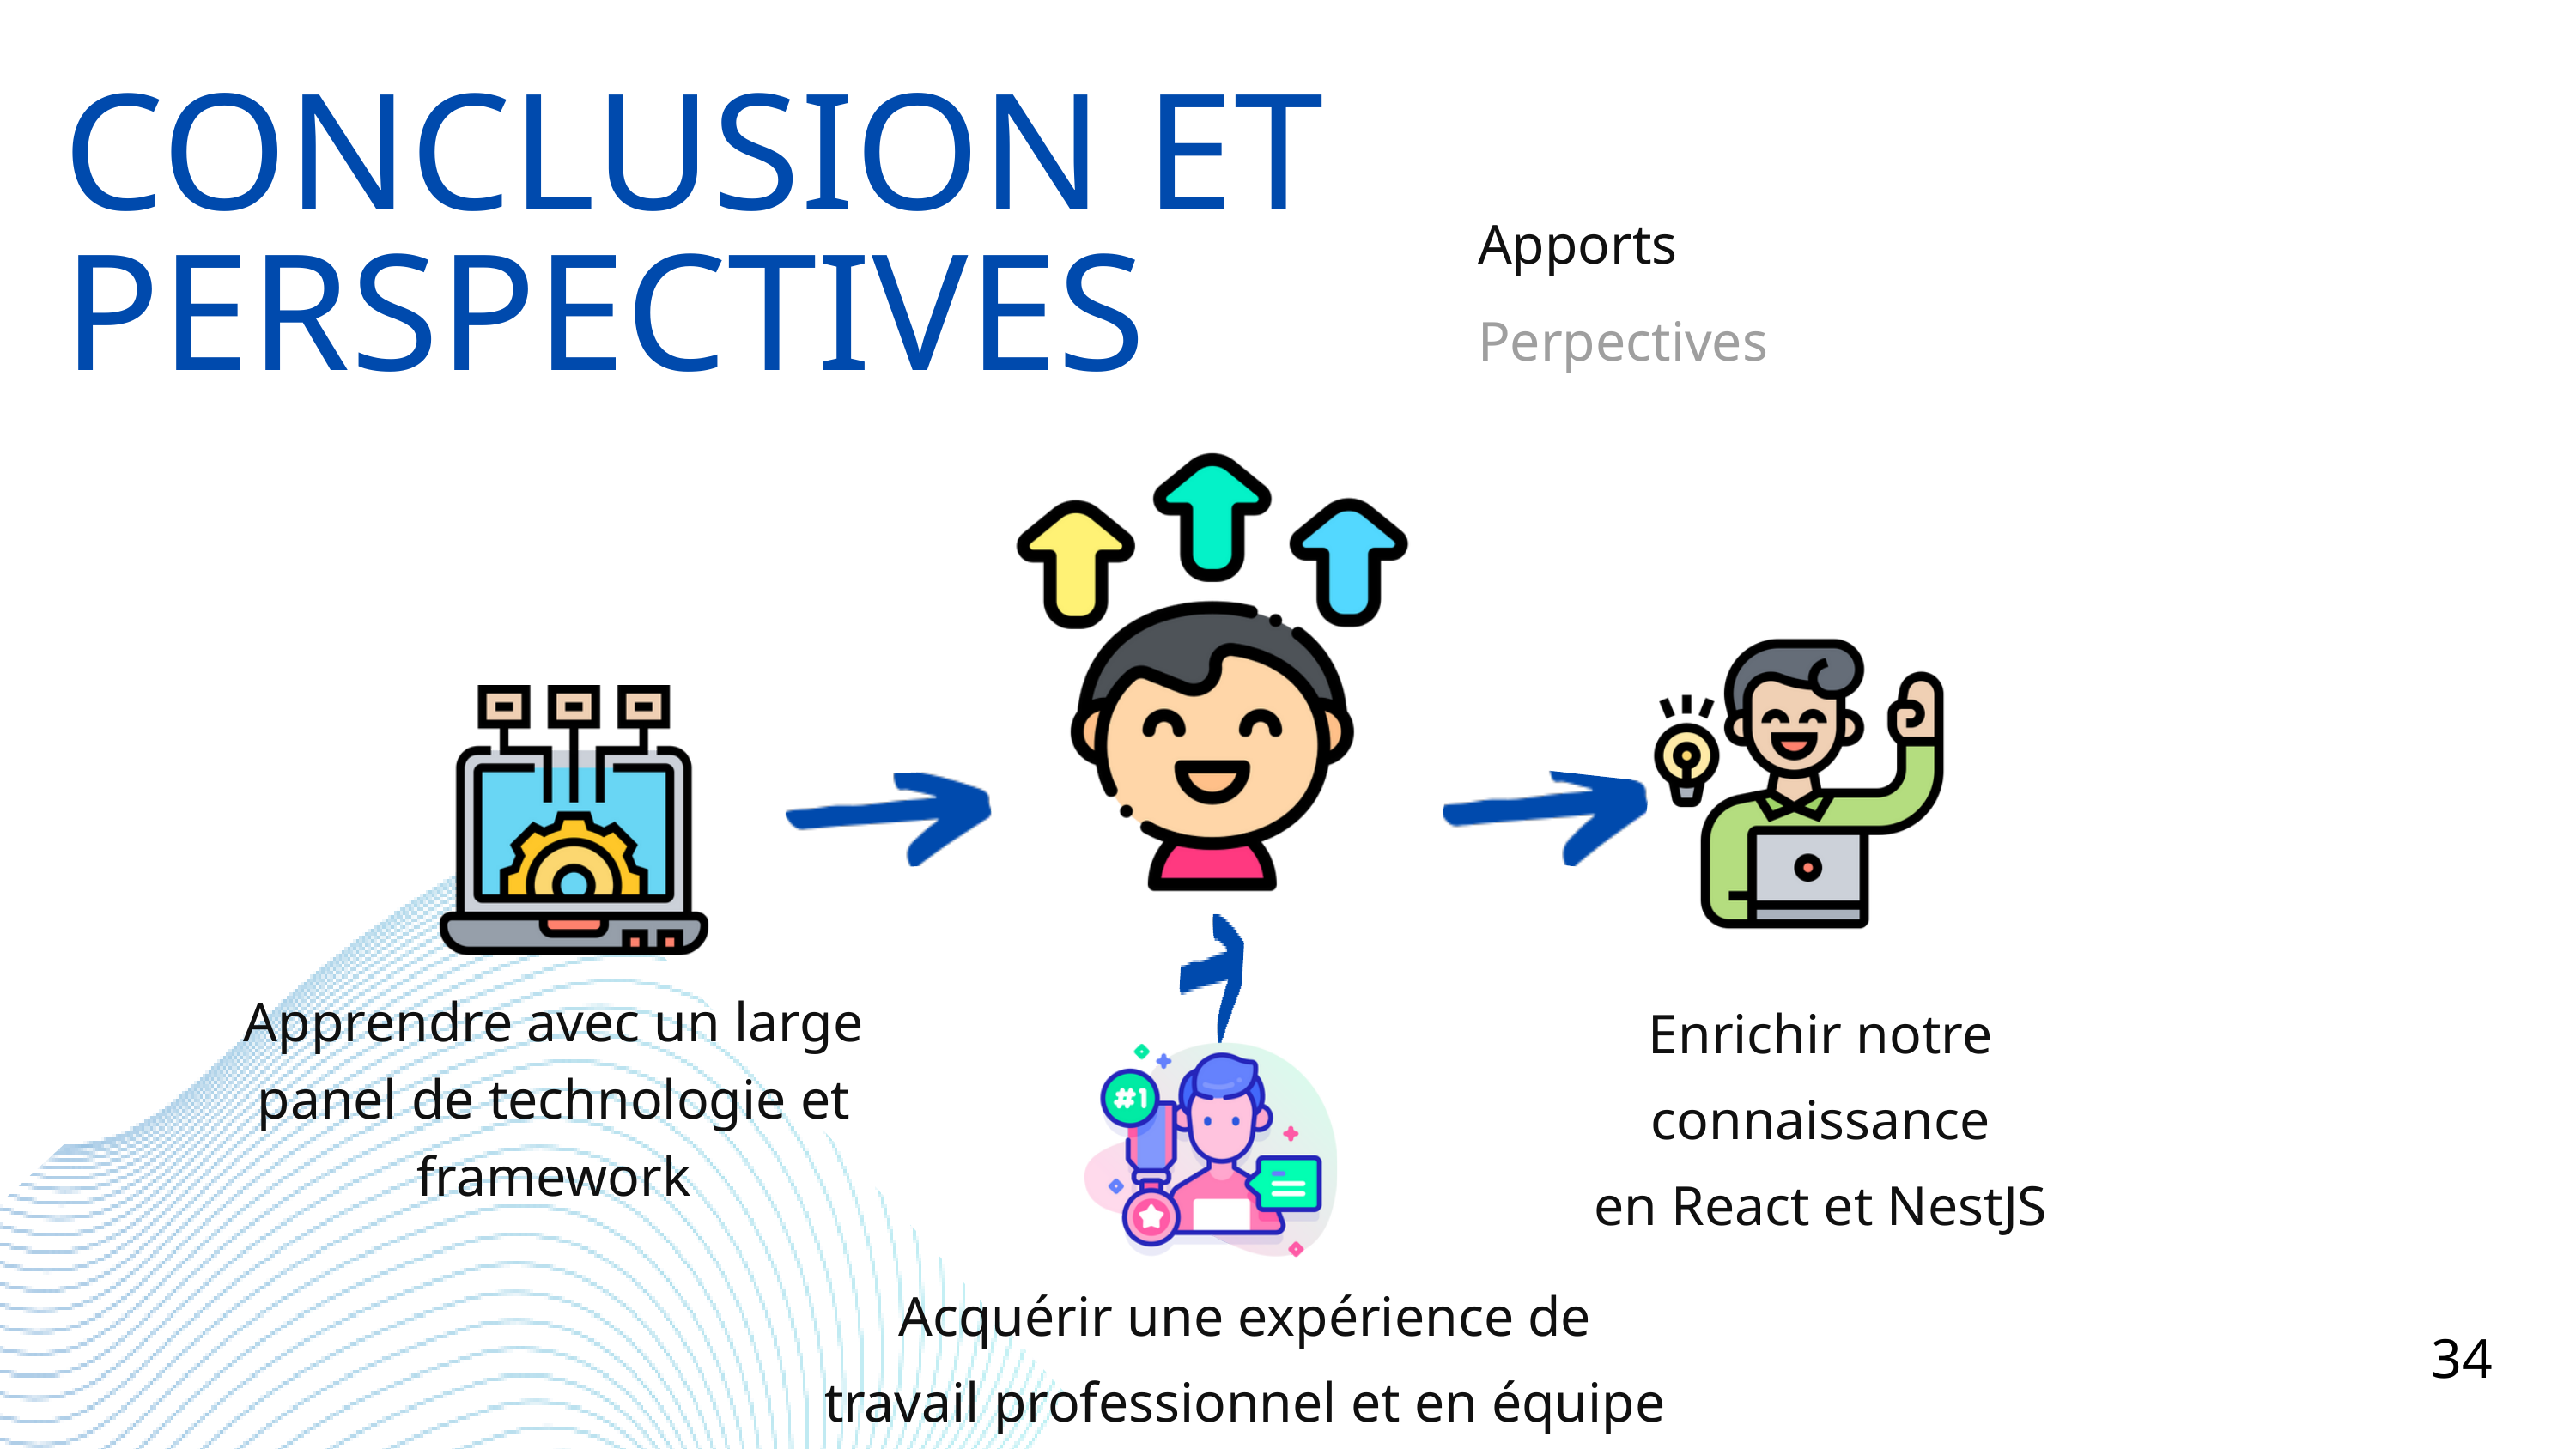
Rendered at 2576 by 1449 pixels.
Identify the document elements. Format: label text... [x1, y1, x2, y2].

text_box Acquérir une expérience de travail professionnel et en équipe [784, 1261, 1707, 1433]
text_box [1649, 634, 1948, 933]
text_box [1084, 1023, 1338, 1261]
text_box CONCLUSION ET PERSPECTIVES [63, 81, 1801, 403]
text_box Enrichir notre connaissance en React et NestJS [1544, 979, 2098, 1237]
text_box [207, 799, 716, 1013]
text_box Perpectives [1478, 285, 2172, 372]
text_box [993, 452, 1433, 892]
text_box Apports [1478, 188, 2123, 275]
text_box [1177, 912, 1246, 1023]
text_box Apprendre avec un large panel de technologie et framework [114, 1013, 993, 1207]
text_box [439, 685, 709, 955]
text_box [784, 769, 993, 872]
text_box [1438, 759, 1649, 874]
text_box [0, 1098, 1108, 1449]
text_box 34 [2428, 1303, 2496, 1390]
